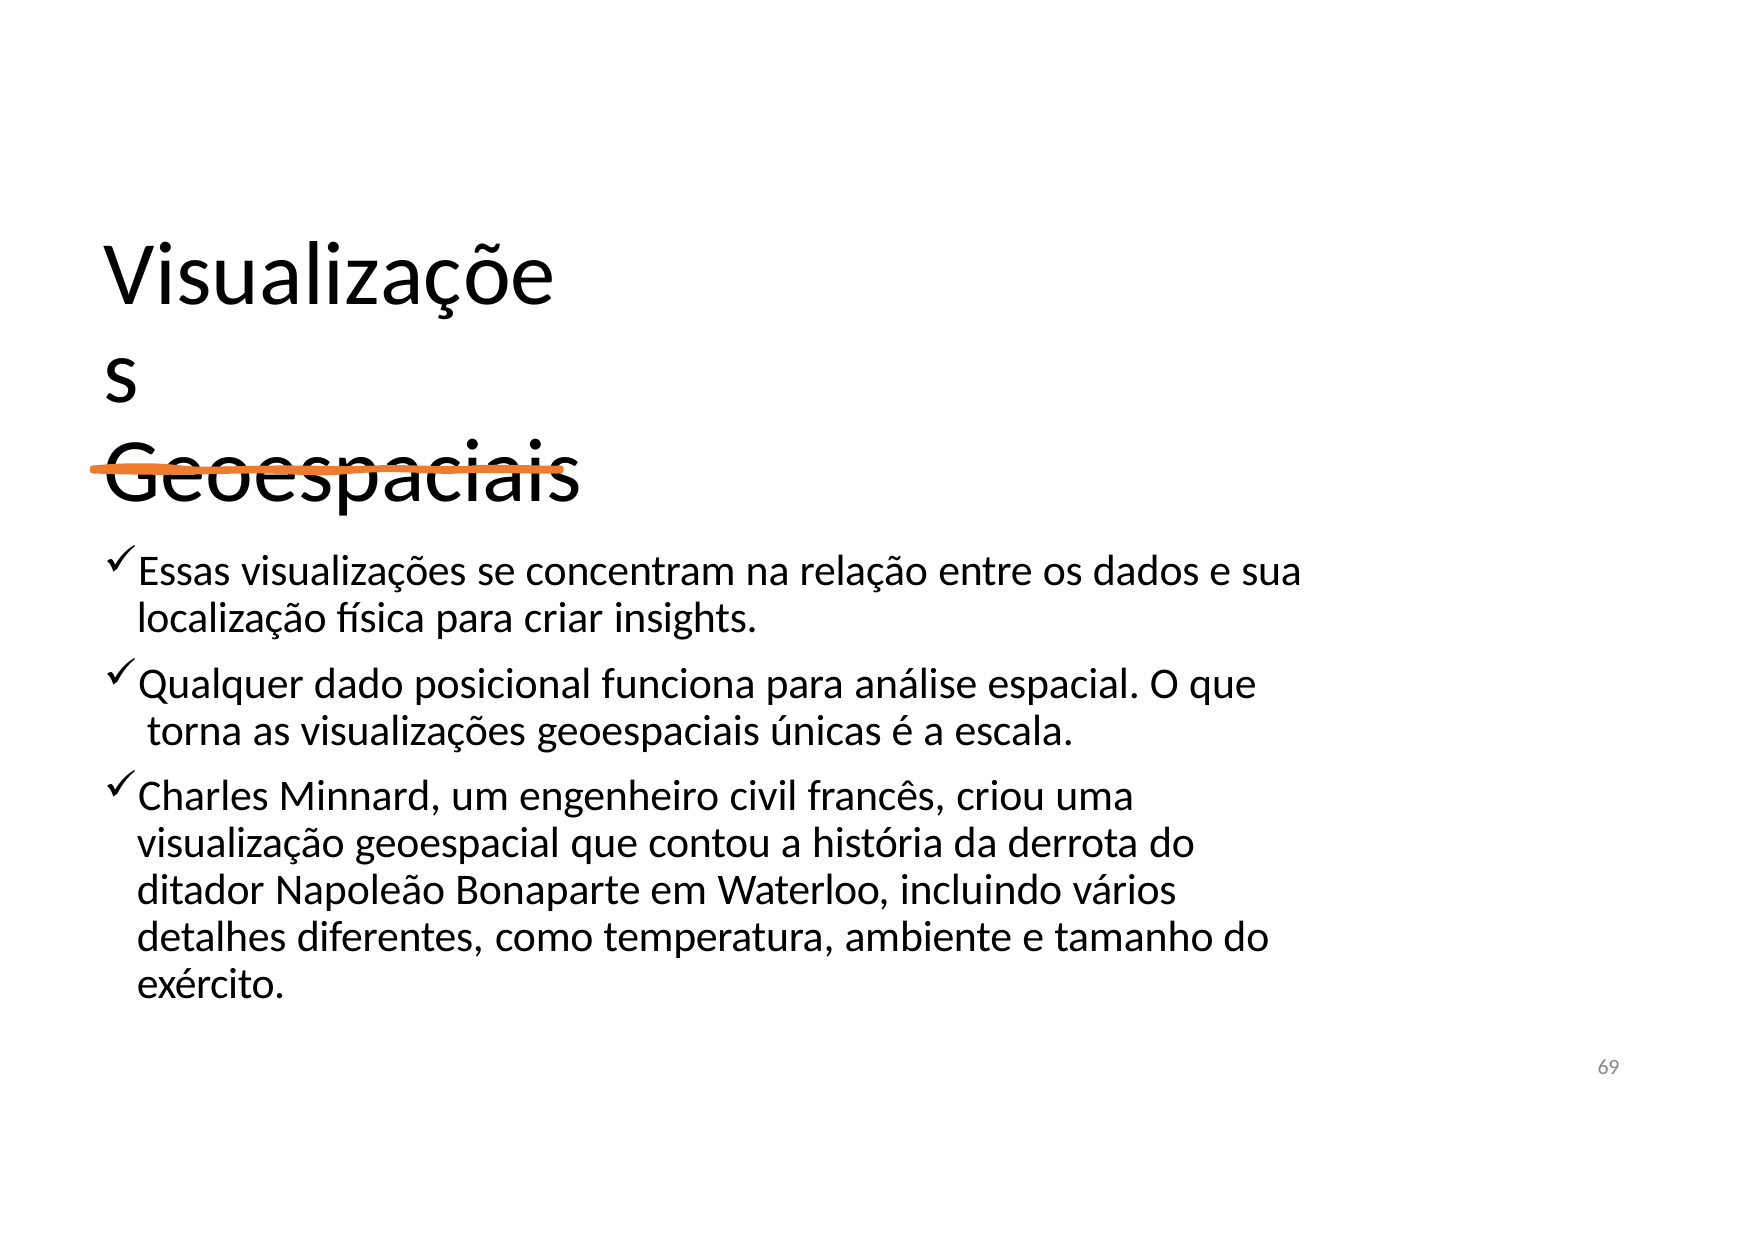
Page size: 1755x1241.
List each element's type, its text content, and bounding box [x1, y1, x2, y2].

text_box Essas visualizações se concentram na relação entre os dados e sua localização física para criar insights. Qualquer dado posicional funciona para análise espacial. O que torna as visualizações geoespaciais únicas é a escala. Charles Minnard, um engenheiro civil francês, criou uma visualização geoespacial que contou a história da derrota do ditador Napoleão Bonaparte em Waterloo, incluindo vários detalhes diferentes, como temperatura, ambiente e tamanho do exército. [101, 538, 1314, 1009]
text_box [89, 462, 564, 476]
title Visualizações Geoespaciais [101, 209, 587, 520]
slide_number 69 [1595, 1056, 1627, 1241]
